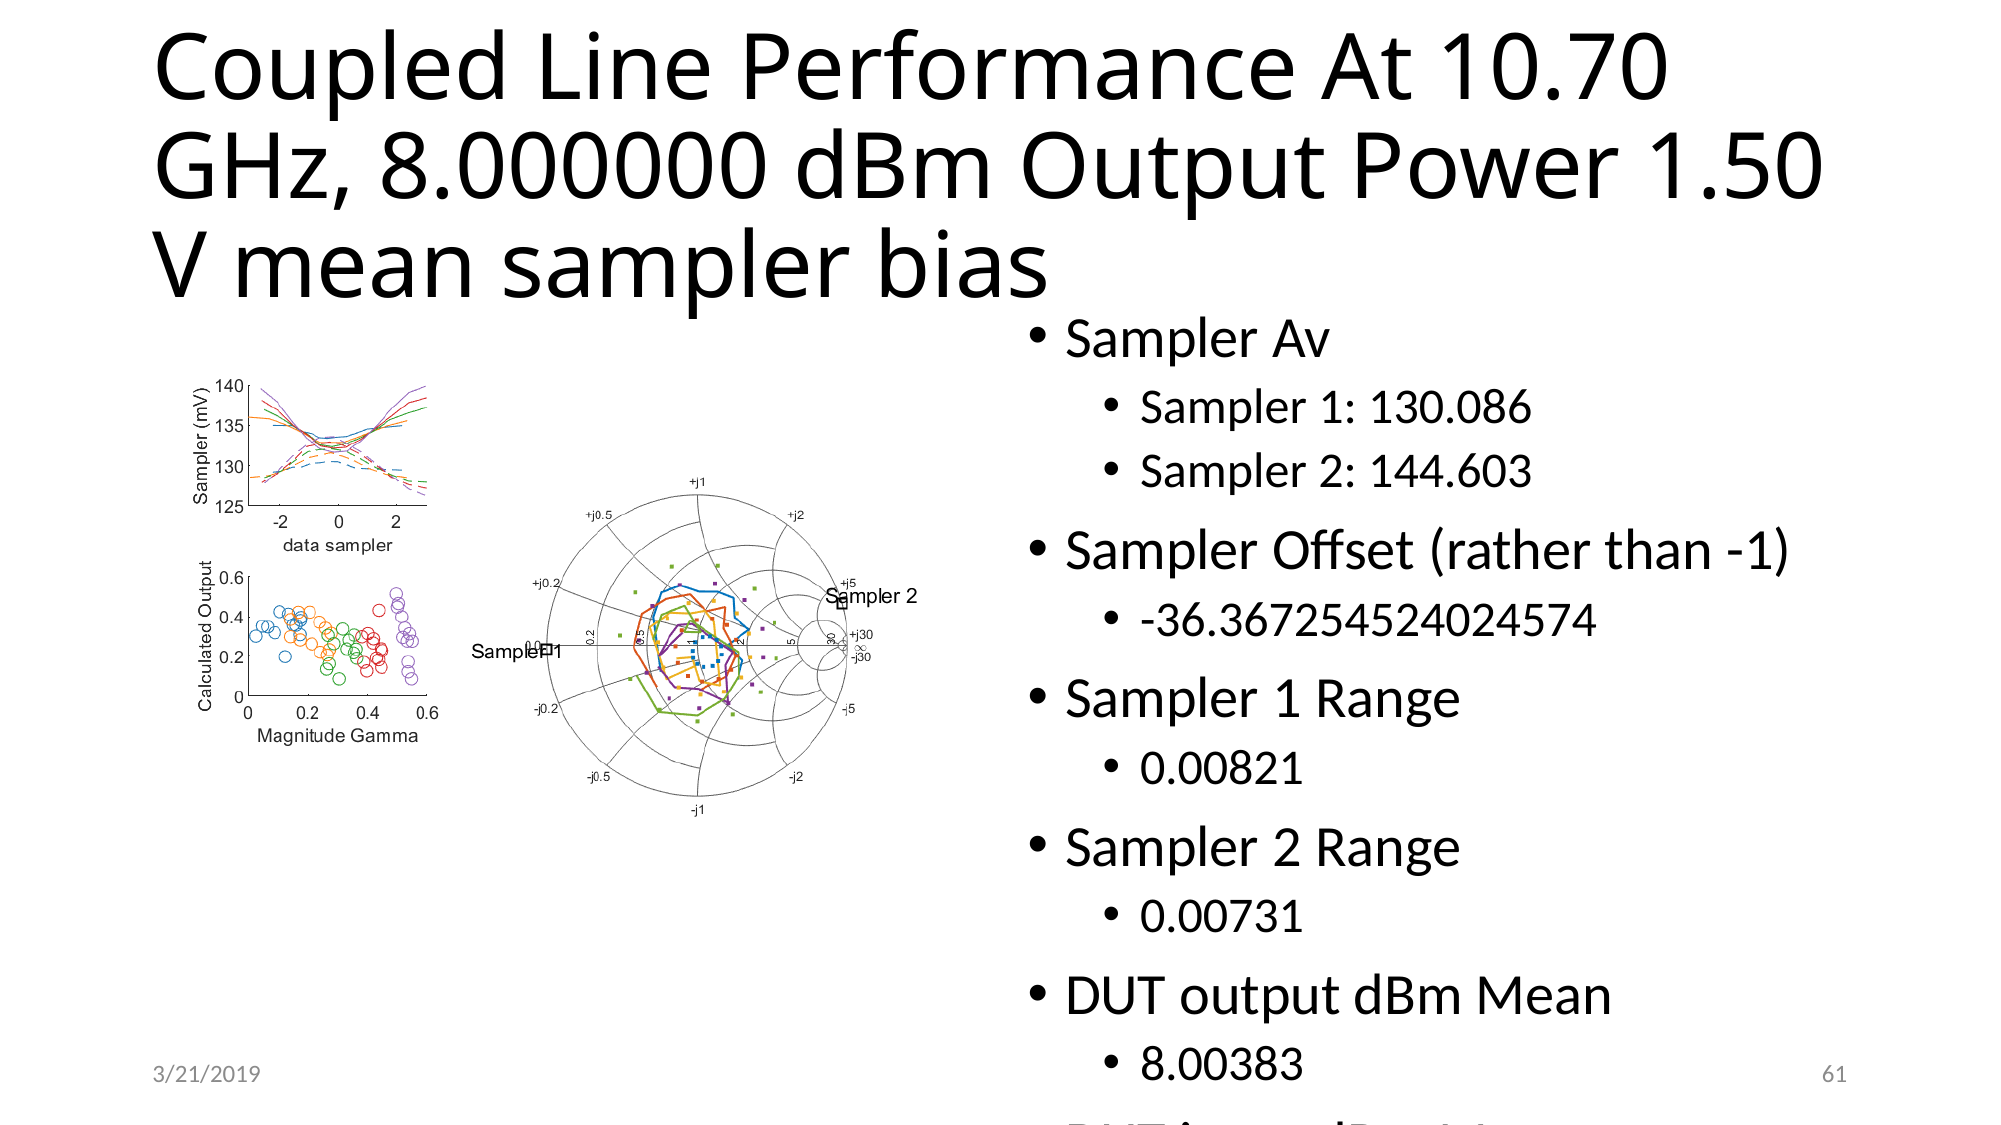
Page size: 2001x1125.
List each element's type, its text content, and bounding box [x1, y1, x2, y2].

list Sampler Av Sampler 1: 130.086 Sampler 2: 144.603 Sampler Offset (rather than -1) -36.367254524024574 Sampler 1 Range 0.00821 Sampler 2 Range 0.00731 DUT output dBm Mean 8.00383 DUT input dBm Mean 8.42507 RMS Error 0.34630 [1012, 299, 1863, 1014]
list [137, 337, 988, 975]
title Coupled Line Performance At 10.70 GHz, 8.000000 dBm Output Power 1.50 V mean sampler bias [137, 59, 1863, 278]
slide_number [137, 1042, 588, 1103]
footer [662, 1042, 1338, 1103]
slide_number ‹#› [1412, 1042, 1863, 1103]
